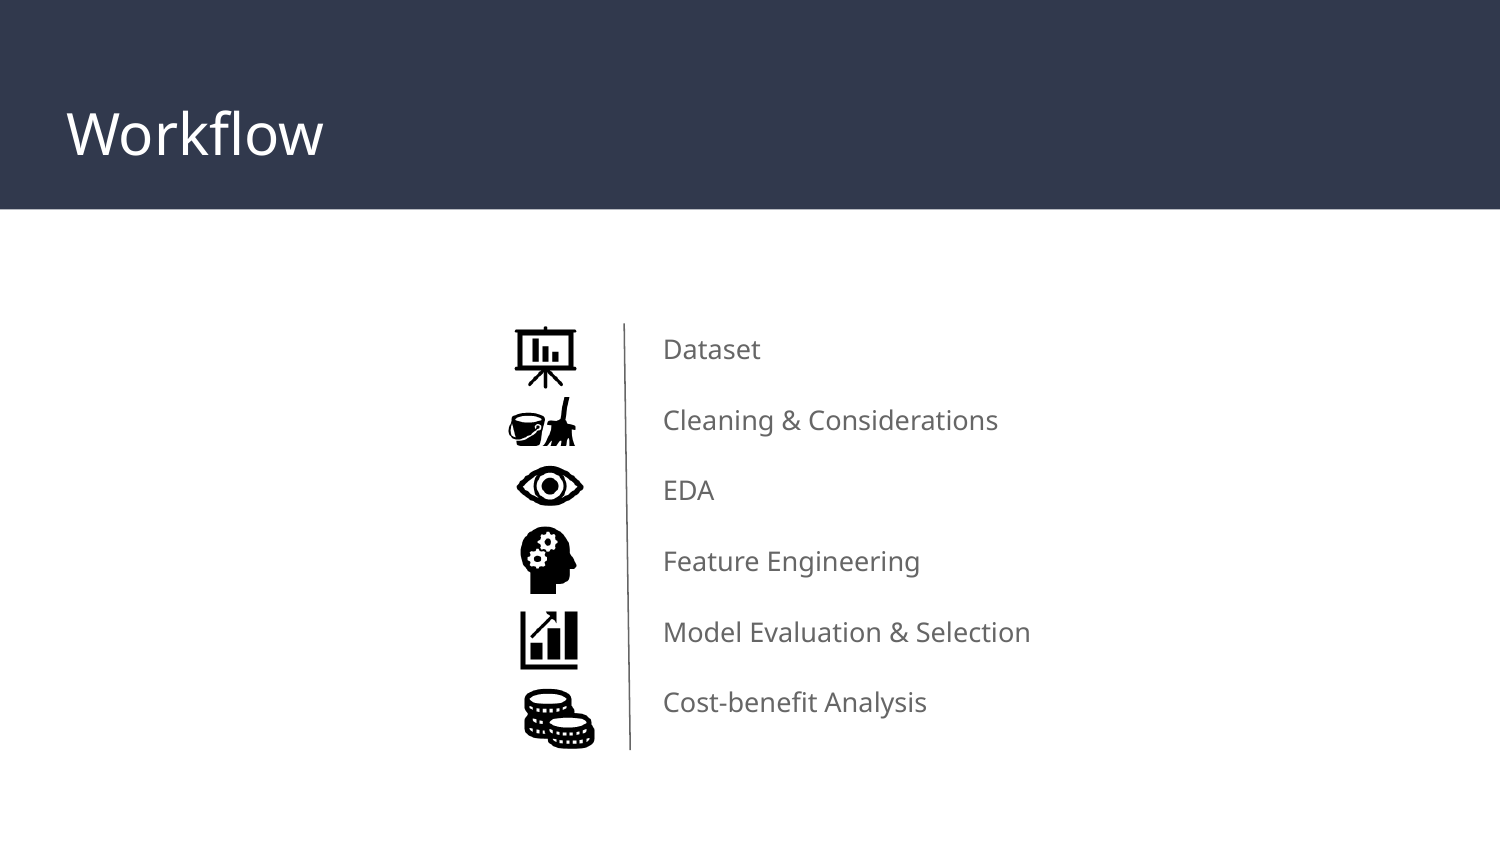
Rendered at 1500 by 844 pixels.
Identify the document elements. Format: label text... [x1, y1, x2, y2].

picture [502, 317, 598, 759]
title Workflow [51, 82, 1449, 185]
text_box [623, 322, 631, 751]
list Dataset Cleaning & Considerations EDA Feature Engineering Model Evaluation & Selection Cost-benefit Analysis [647, 312, 1066, 759]
